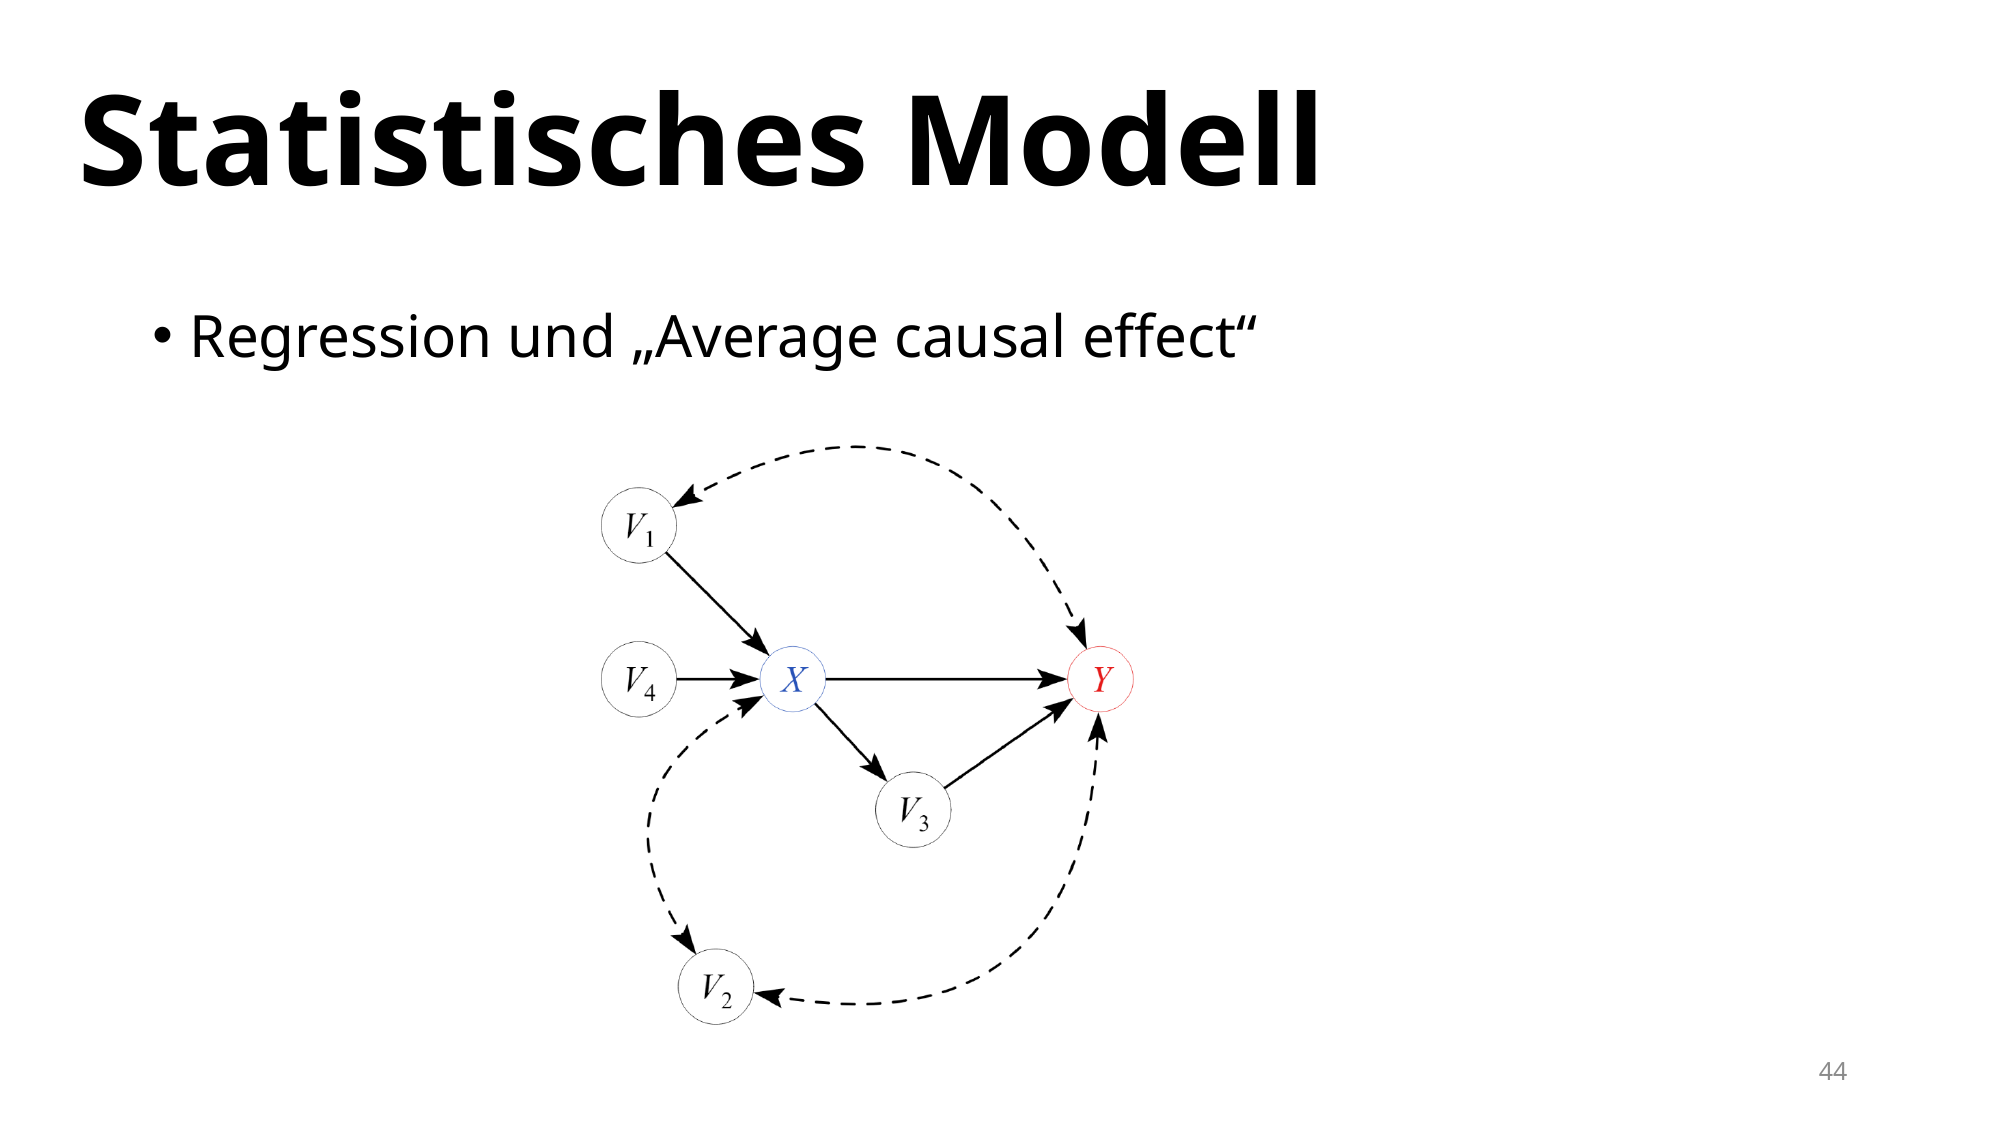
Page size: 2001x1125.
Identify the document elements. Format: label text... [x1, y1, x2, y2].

text_box Statistisches Modell [63, 50, 1674, 220]
slide_number 44 [1412, 1042, 1863, 1103]
picture [524, 427, 1213, 1043]
text_box Regression und „Average causal effect“ [137, 299, 1863, 1014]
